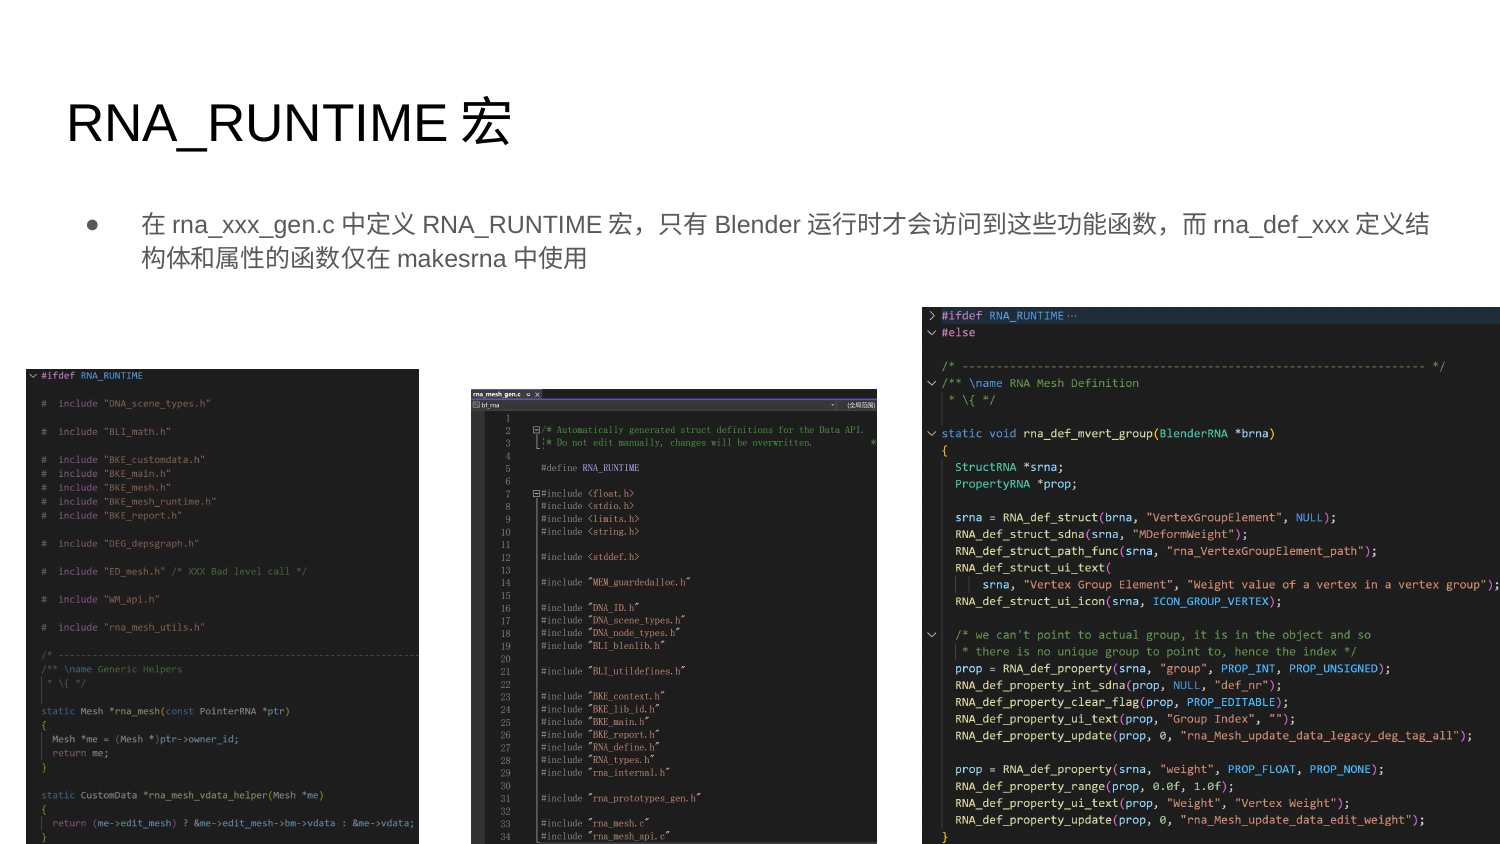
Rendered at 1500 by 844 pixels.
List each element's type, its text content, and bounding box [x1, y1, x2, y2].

picture [922, 306, 1500, 844]
picture [470, 389, 877, 844]
picture [26, 369, 419, 844]
list 在rna_xxx_gen.c中定义RNA_RUNTIME宏，只有Blender运行时才会访问到这些功能函数，而rna_def_xxx定义结构体和属性的函数仅在makesrna中使用 [51, 189, 1449, 750]
title RNA_RUNTIME宏 [51, 72, 1449, 167]
